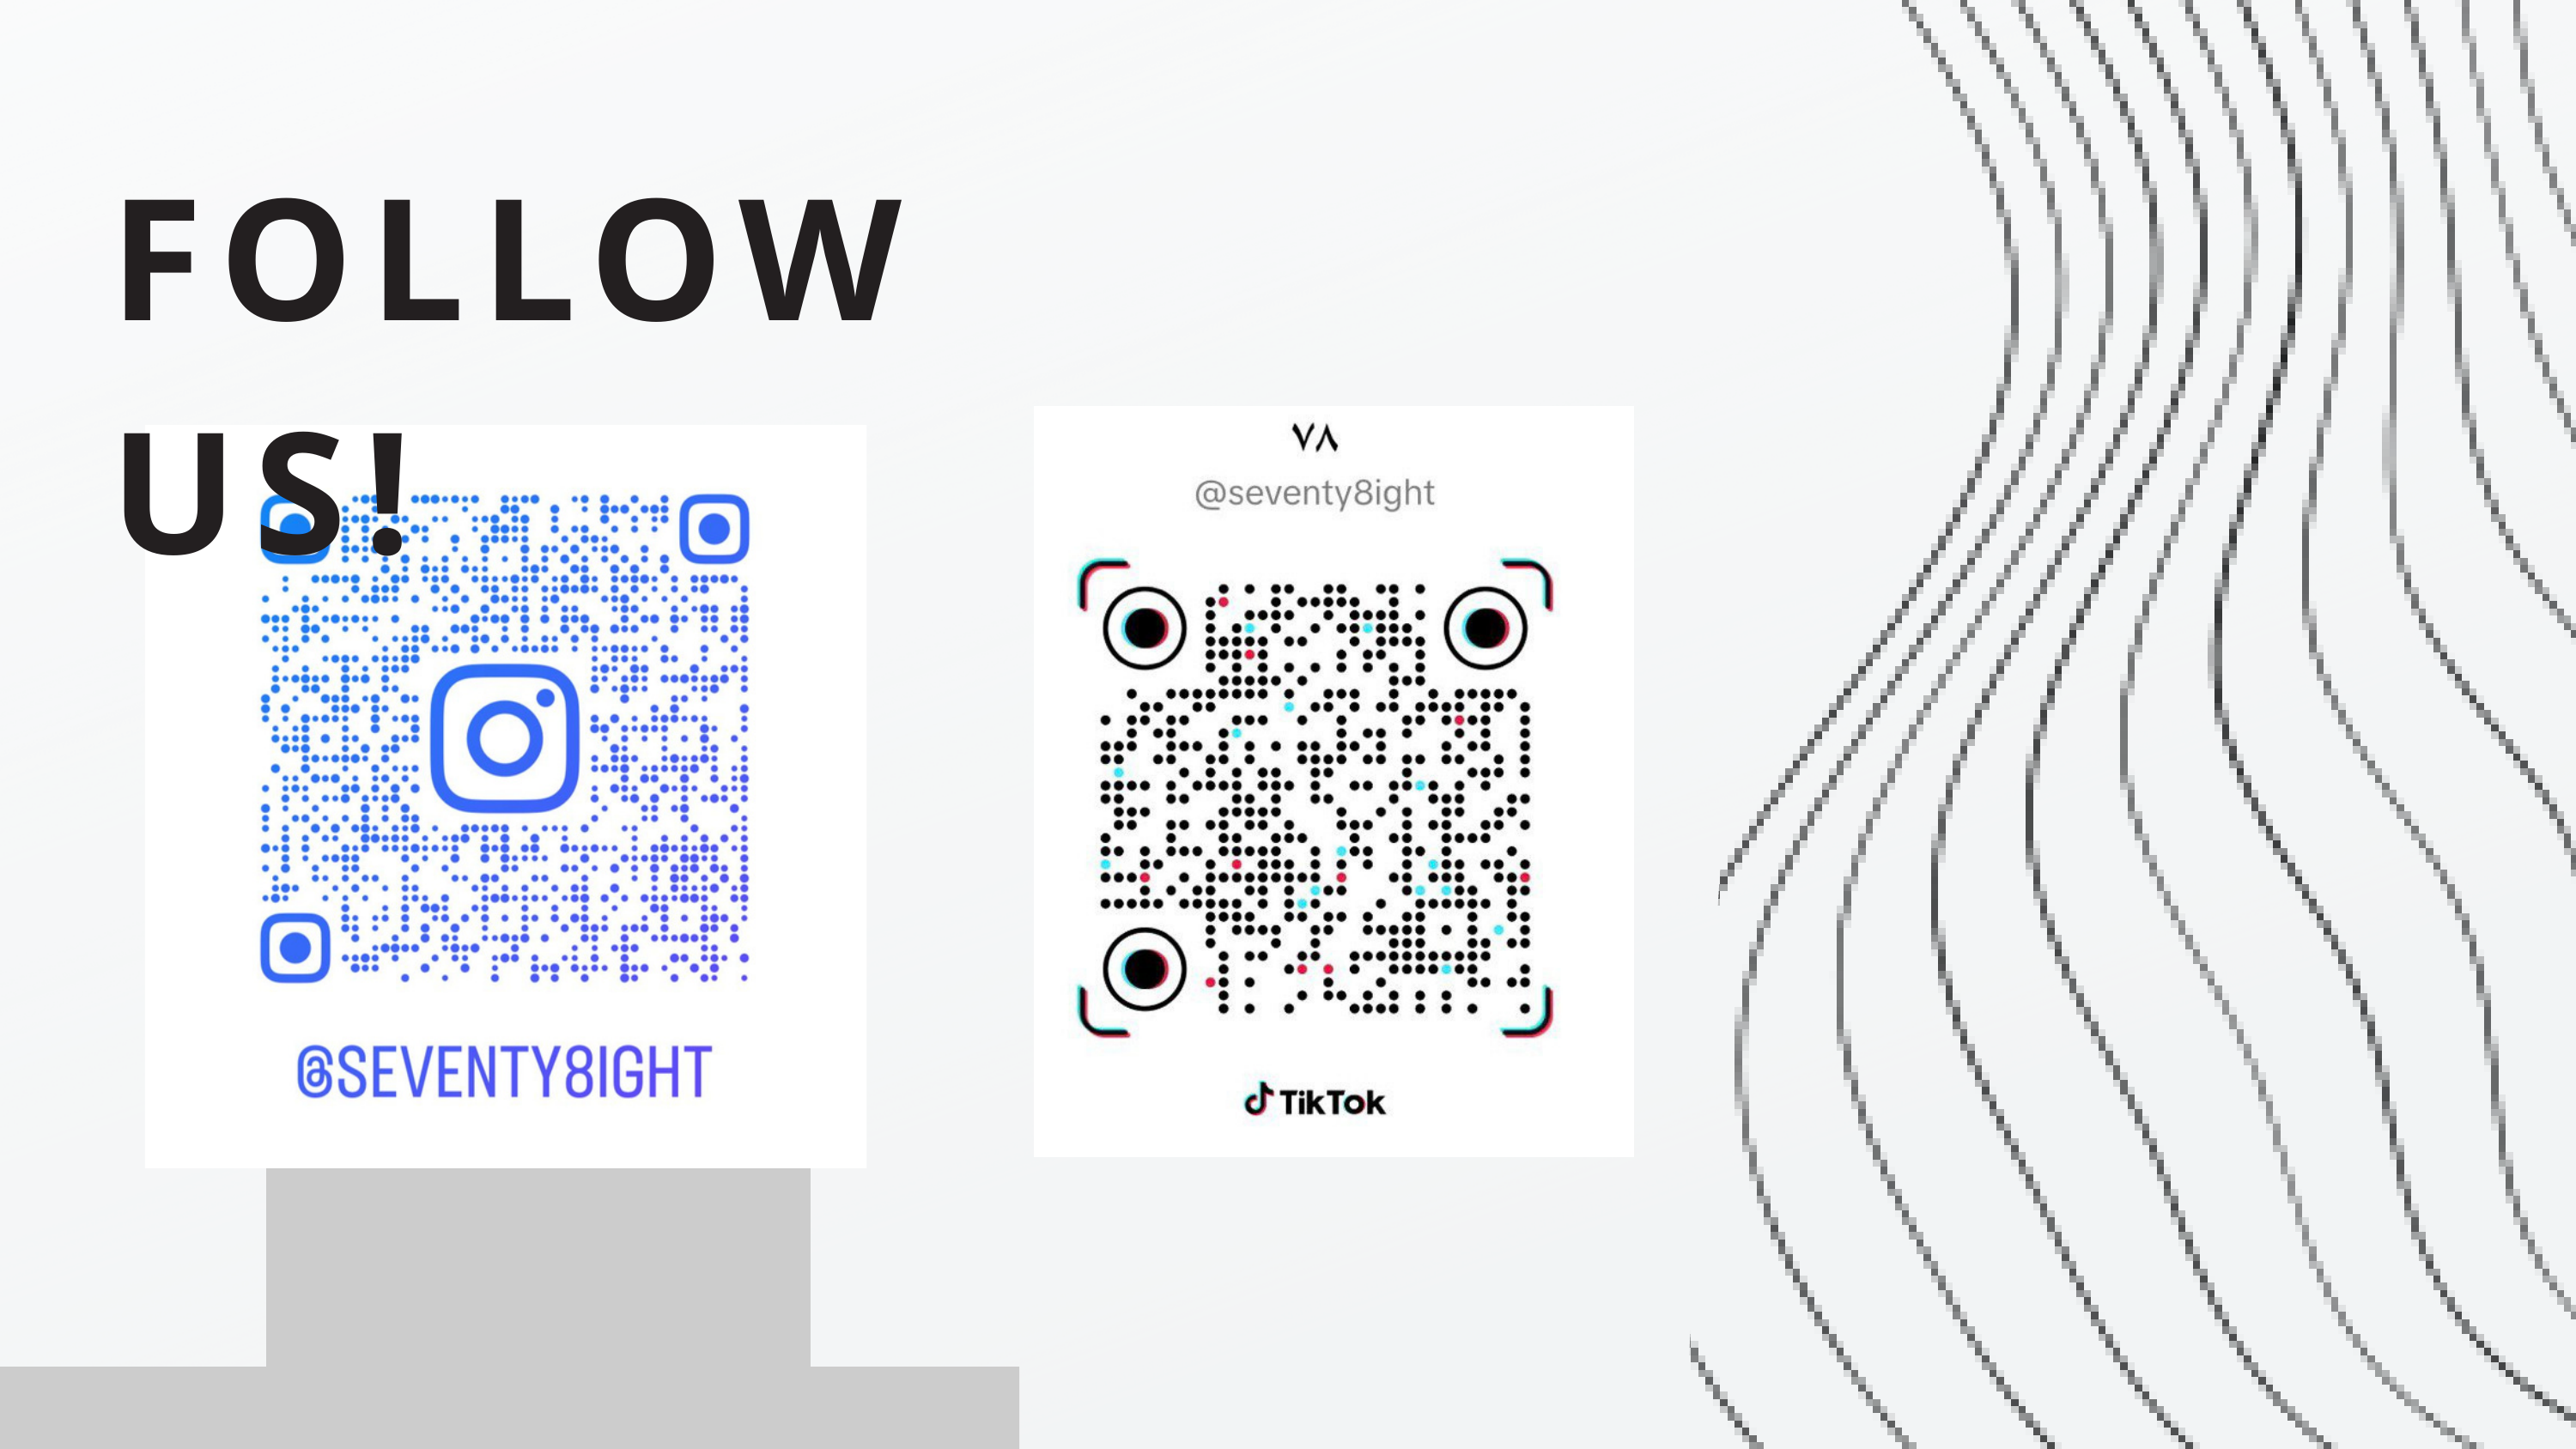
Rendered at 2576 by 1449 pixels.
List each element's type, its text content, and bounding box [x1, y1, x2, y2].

text_box [144, 588, 867, 1168]
text_box [0, 0, 1776, 1449]
text_box [1683, 0, 2576, 1449]
text_box [0, 1115, 1020, 1449]
text_box [1034, 406, 1634, 1157]
text_box FOLLOW US! [110, 122, 1108, 588]
